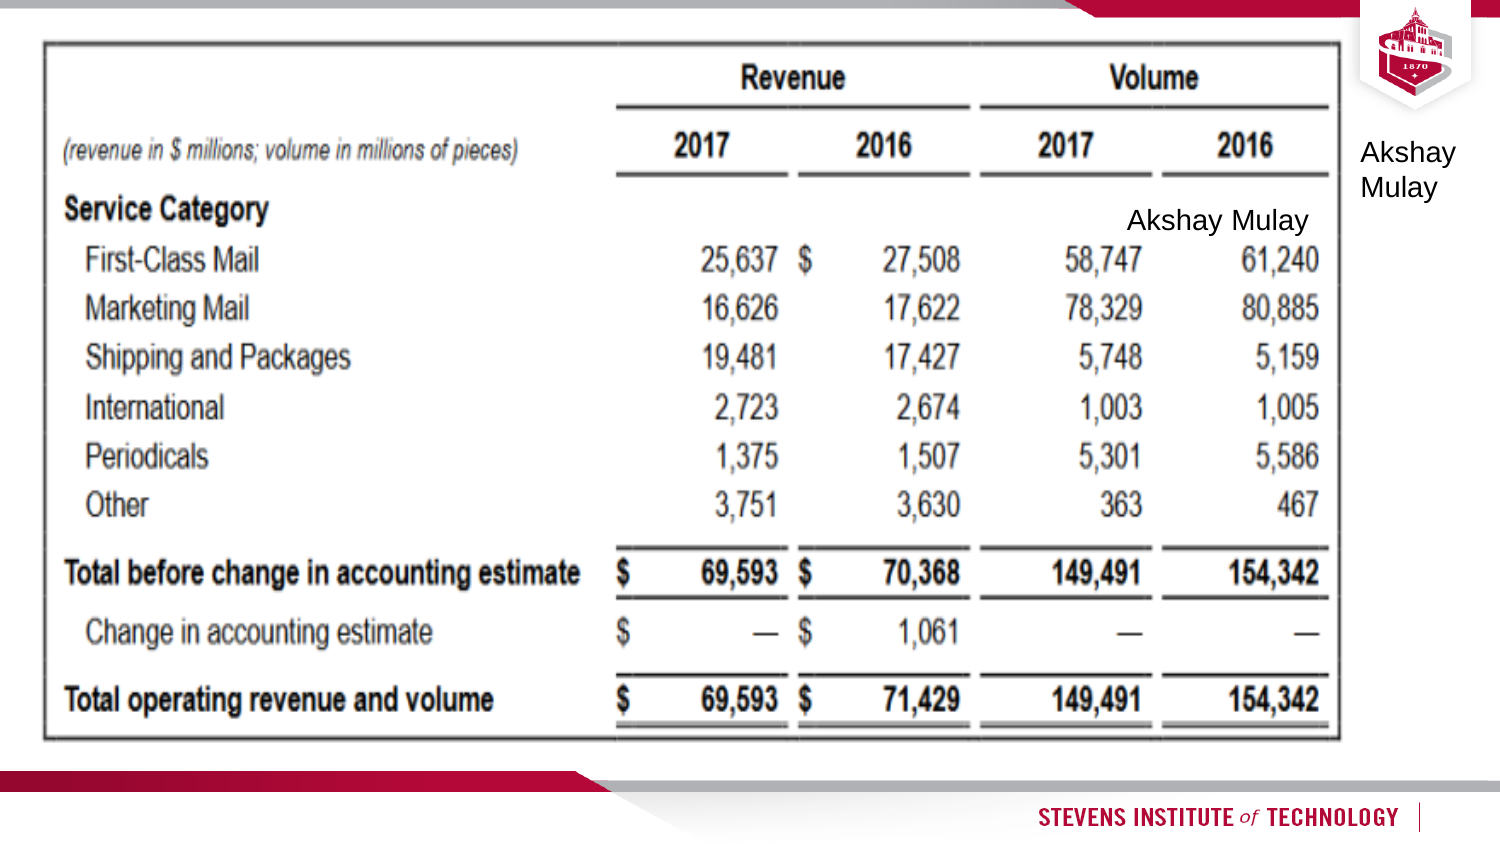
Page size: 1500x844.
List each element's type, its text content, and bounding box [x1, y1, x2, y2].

picture [0, 771, 1500, 844]
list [36, 33, 1346, 750]
text_box Akshay Mulay [1350, 117, 1500, 175]
picture [0, 0, 1500, 120]
text_box Akshay Mulay [1350, 186, 1474, 243]
